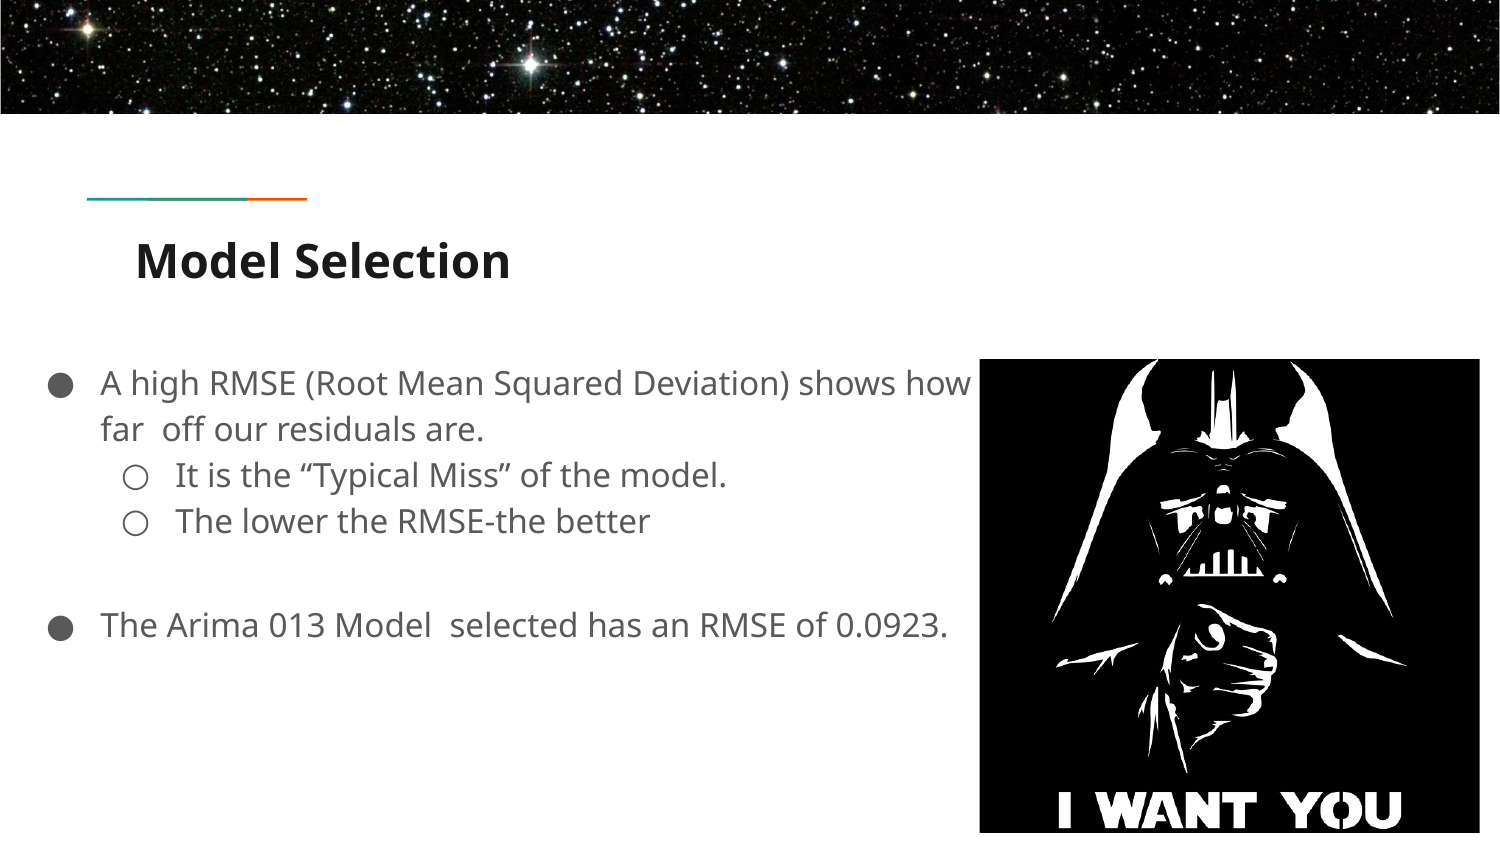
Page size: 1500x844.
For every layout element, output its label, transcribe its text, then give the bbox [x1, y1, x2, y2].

title Model Selection [119, 216, 1381, 305]
picture [979, 358, 1481, 833]
list A high RMSE (Root Mean Squared Deviation) shows how far off our residuals are. It is the “Typical Miss” of the model. The lower the RMSE-the better The Arima 013 Model selected has an RMSE of 0.0923. [10, 341, 988, 712]
picture [0, 0, 1500, 115]
